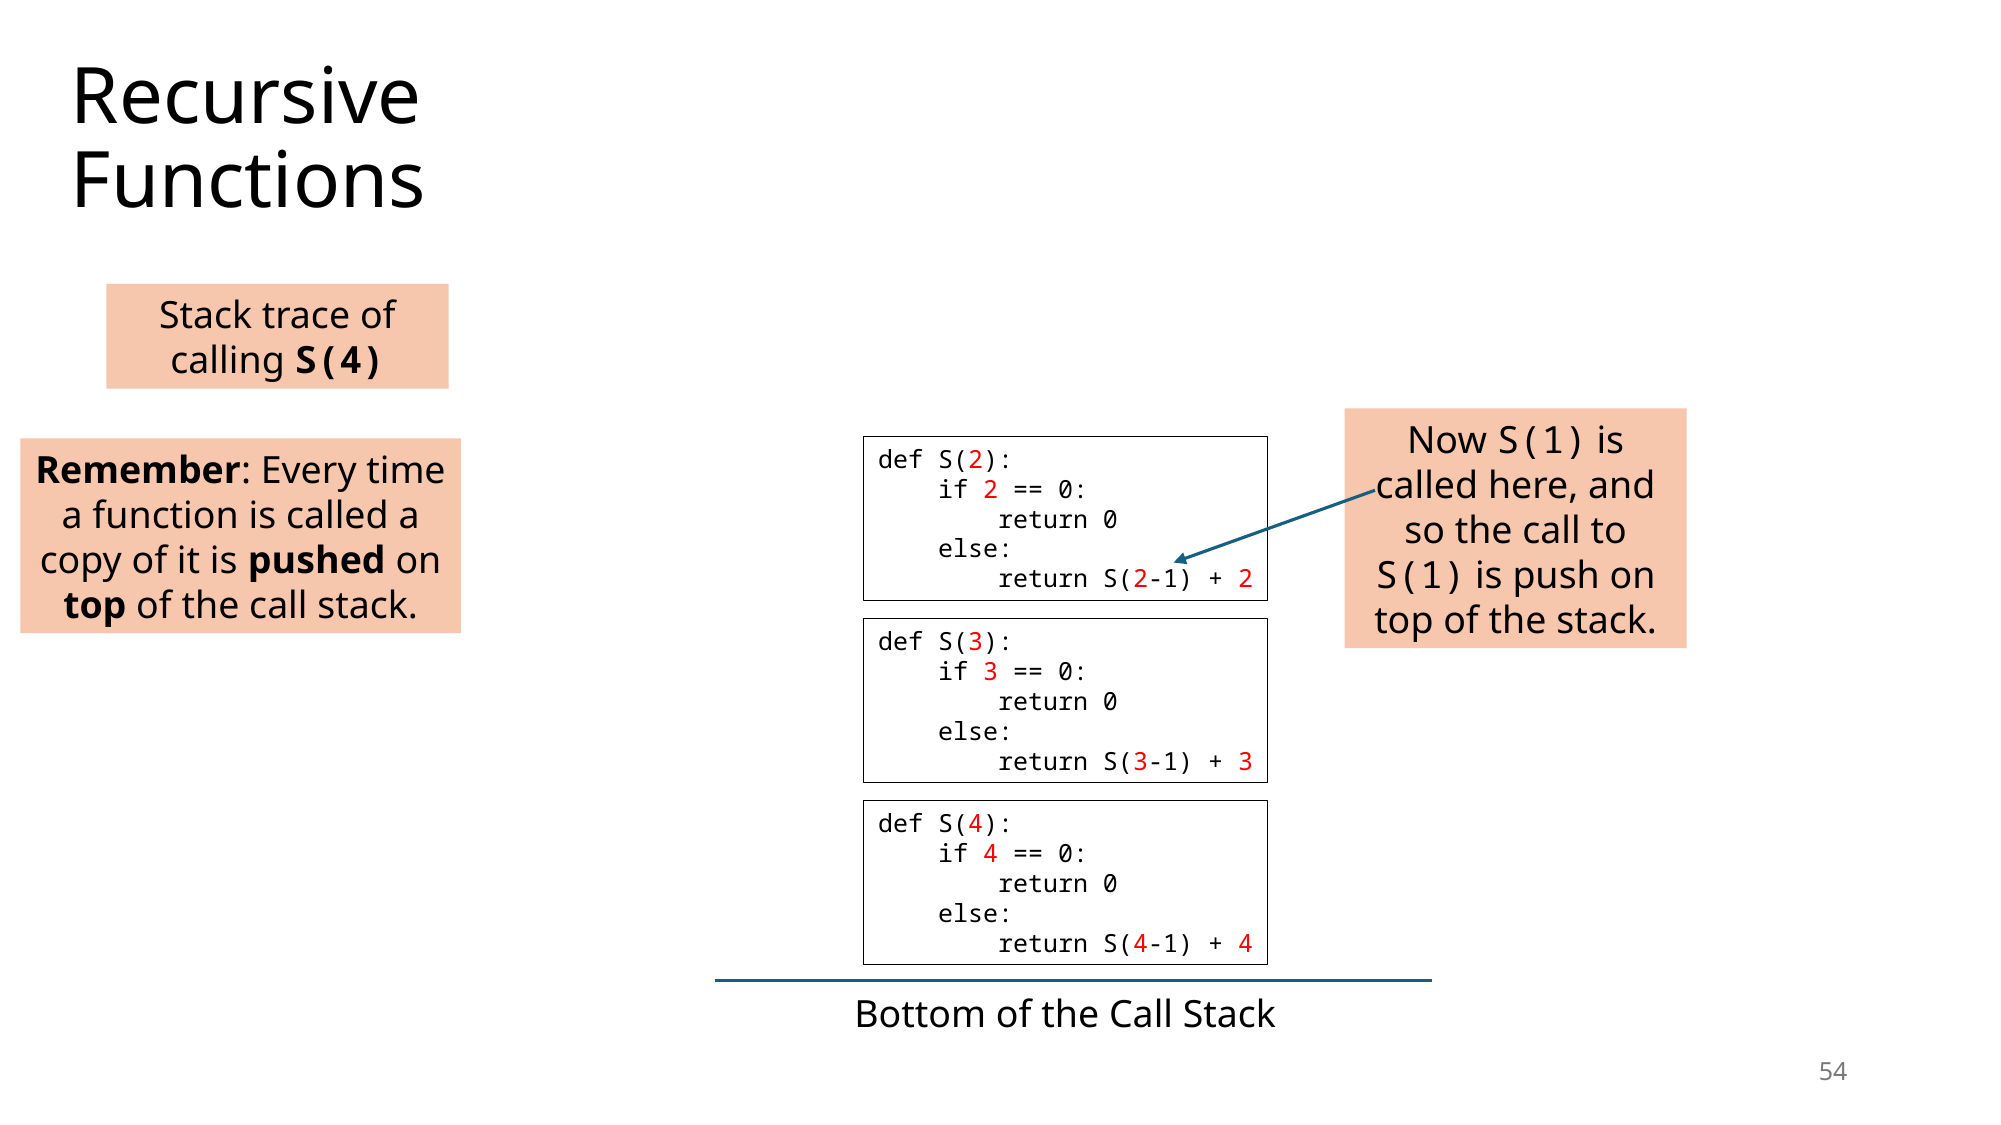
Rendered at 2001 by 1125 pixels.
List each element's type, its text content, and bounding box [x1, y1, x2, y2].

slide_number 54 [1412, 1042, 1863, 1103]
text_box Stack trace of calling S(4) [106, 283, 449, 389]
text_box Now S(1) is called here, and so the call to S(1) is push on top of the stack. [1344, 408, 1687, 649]
text_box Bottom of the Call Stack [839, 982, 1292, 1042]
text_box def S(3): if 3 == 0: return 0 else: return S(3-1) + 3 [863, 617, 1268, 783]
text_box def S(4): if 4 == 0: return 0 else: return S(4-1) + 4 [863, 800, 1268, 965]
text_box Remember: Every time a function is called a copy of it is pushed on top of the call stack. [20, 438, 461, 634]
text_box def S(2): if 2 == 0: return 0 else: return S(2-1) + 2 [863, 435, 1268, 601]
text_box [1173, 489, 1376, 563]
title Recursive Functions [55, 31, 462, 249]
